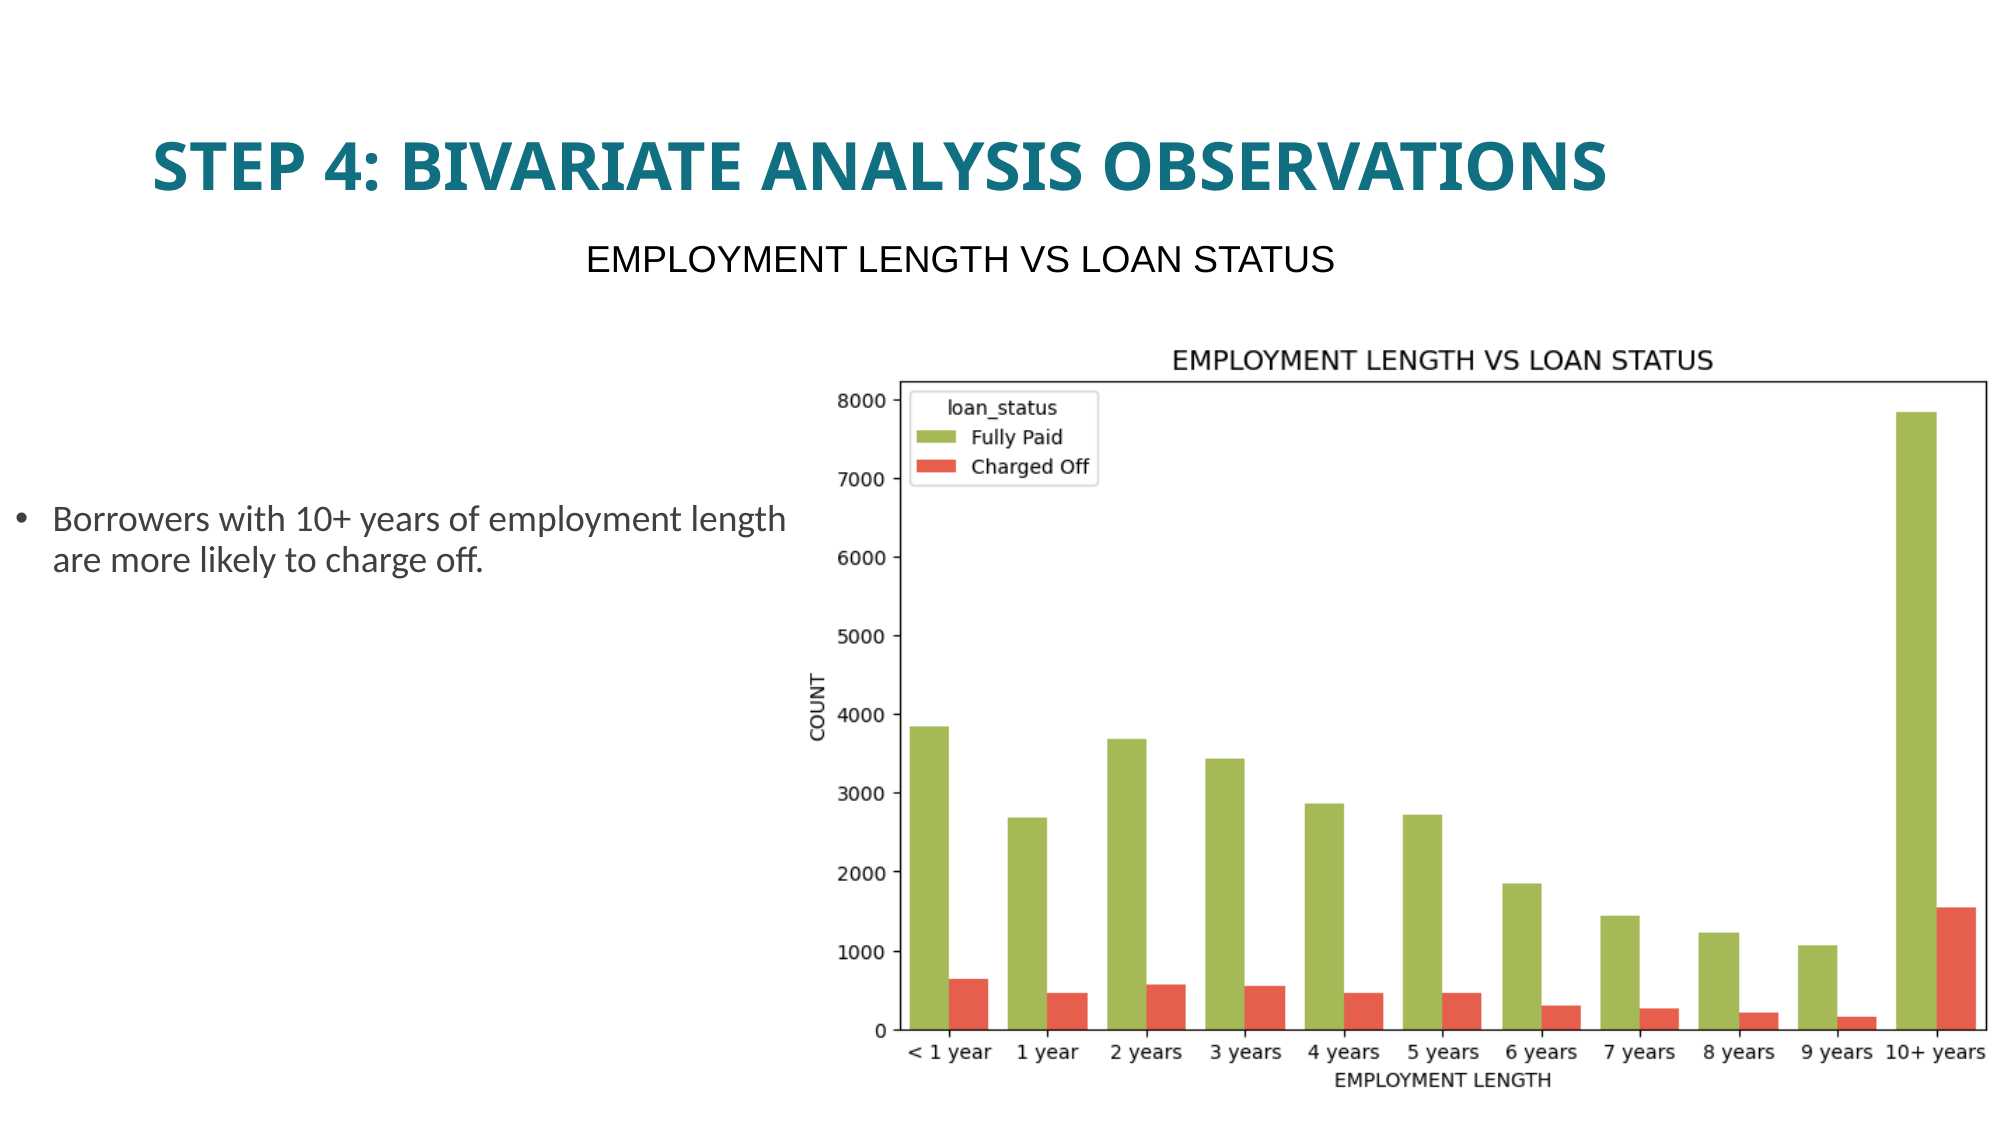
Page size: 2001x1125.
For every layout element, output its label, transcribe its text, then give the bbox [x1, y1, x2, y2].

list Borrowers with 10+ years of employment length are more likely to charge off. [0, 491, 847, 1125]
text_box EMPLOYMENT LENGTH VS LOAN STATUS [571, 227, 1705, 288]
picture [795, 335, 2000, 1104]
title STEP 4: BIVARIATE ANALYSIS OBSERVATIONS [137, 59, 1863, 278]
